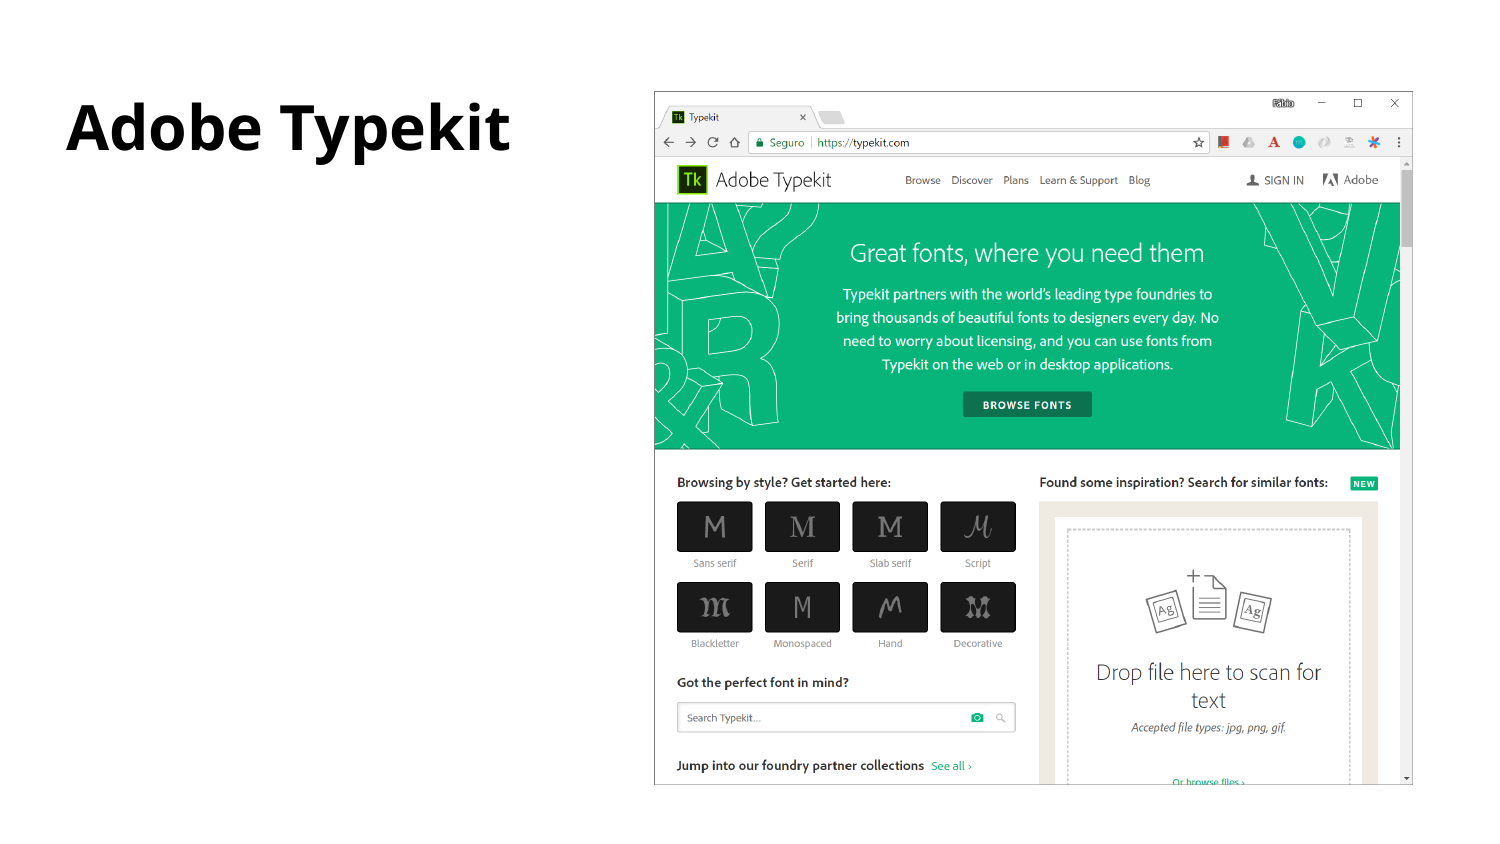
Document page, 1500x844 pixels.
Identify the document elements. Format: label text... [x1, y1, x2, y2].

picture [654, 91, 1413, 785]
title Adobe Typekit [51, 72, 1449, 176]
